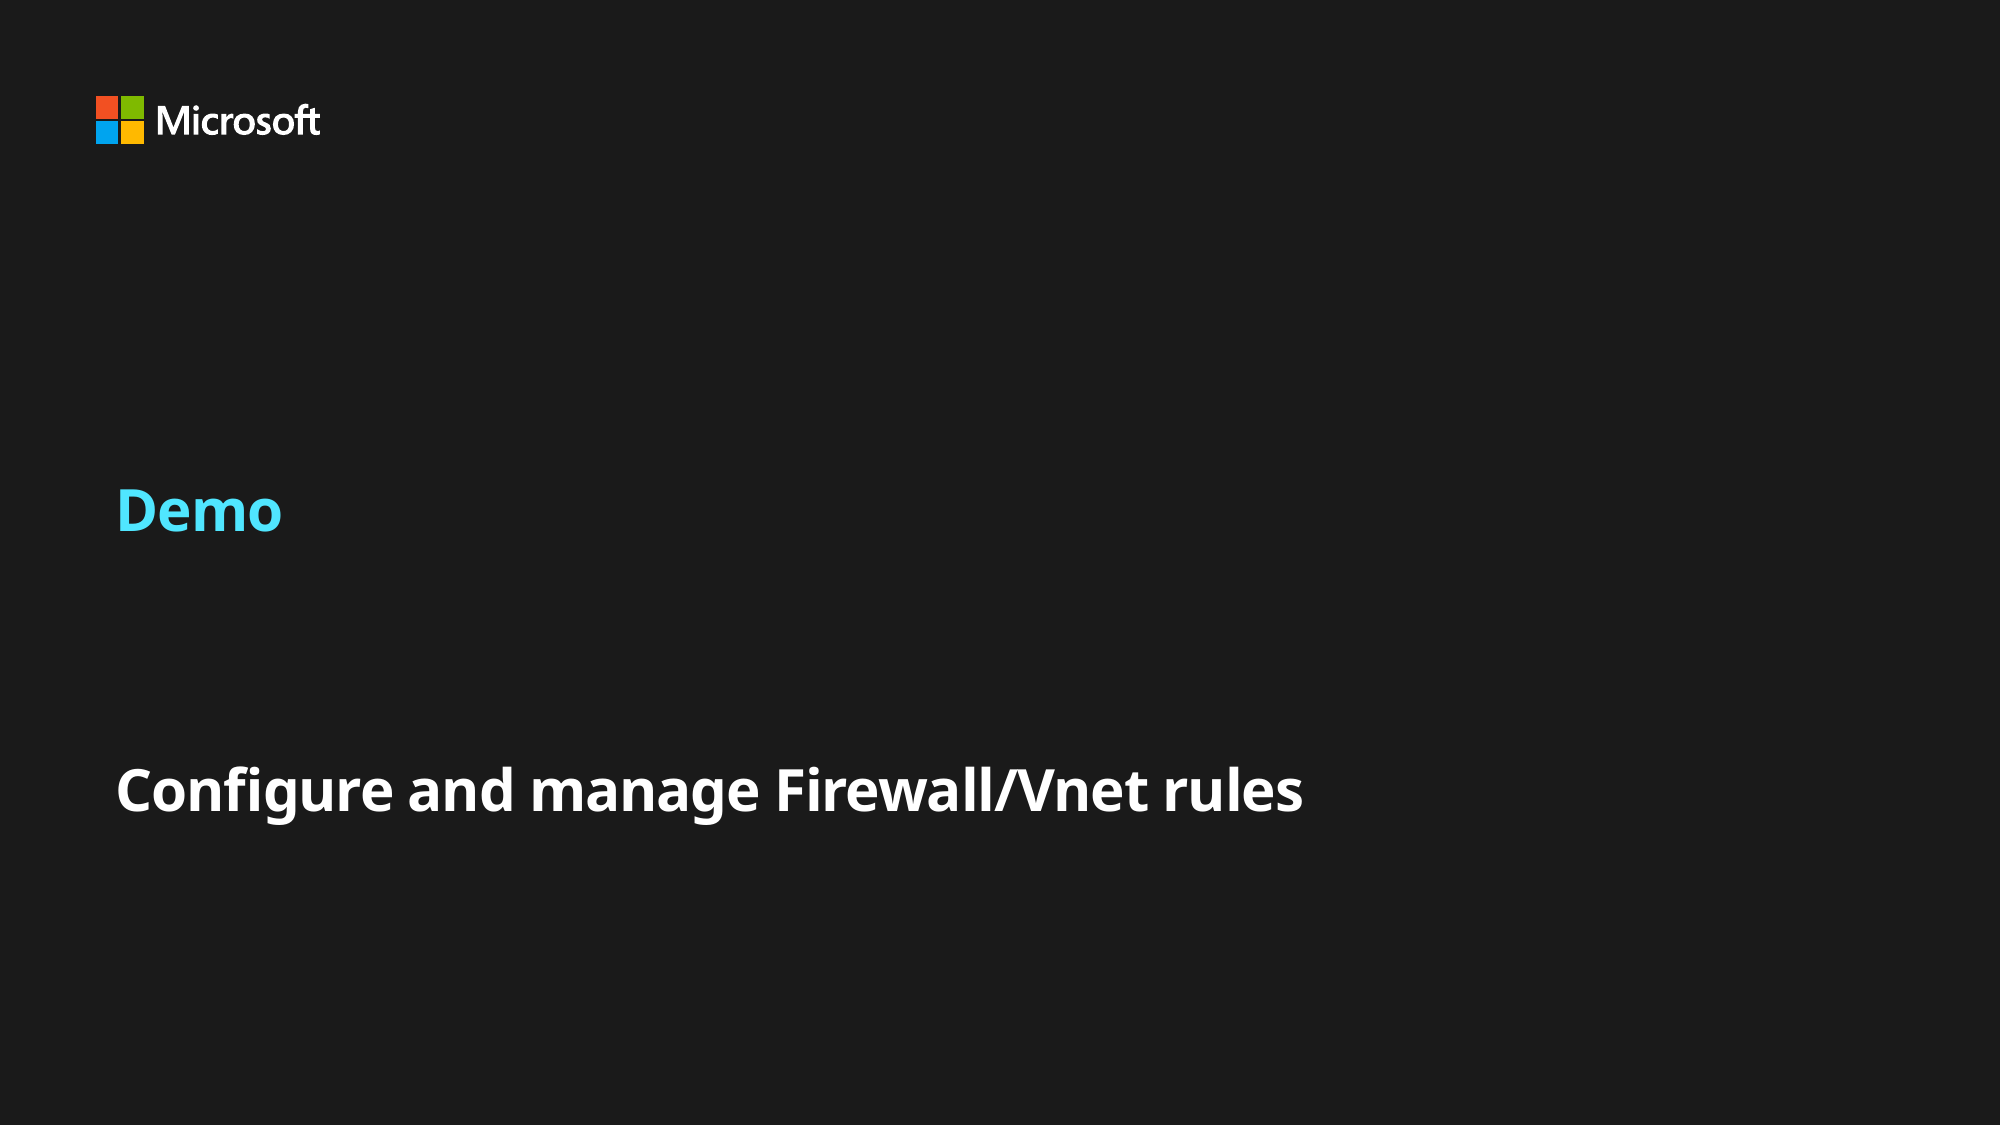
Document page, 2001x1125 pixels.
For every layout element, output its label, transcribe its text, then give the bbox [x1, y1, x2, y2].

title Demo Configure and manage Firewall/Vnet rules [115, 398, 1885, 894]
